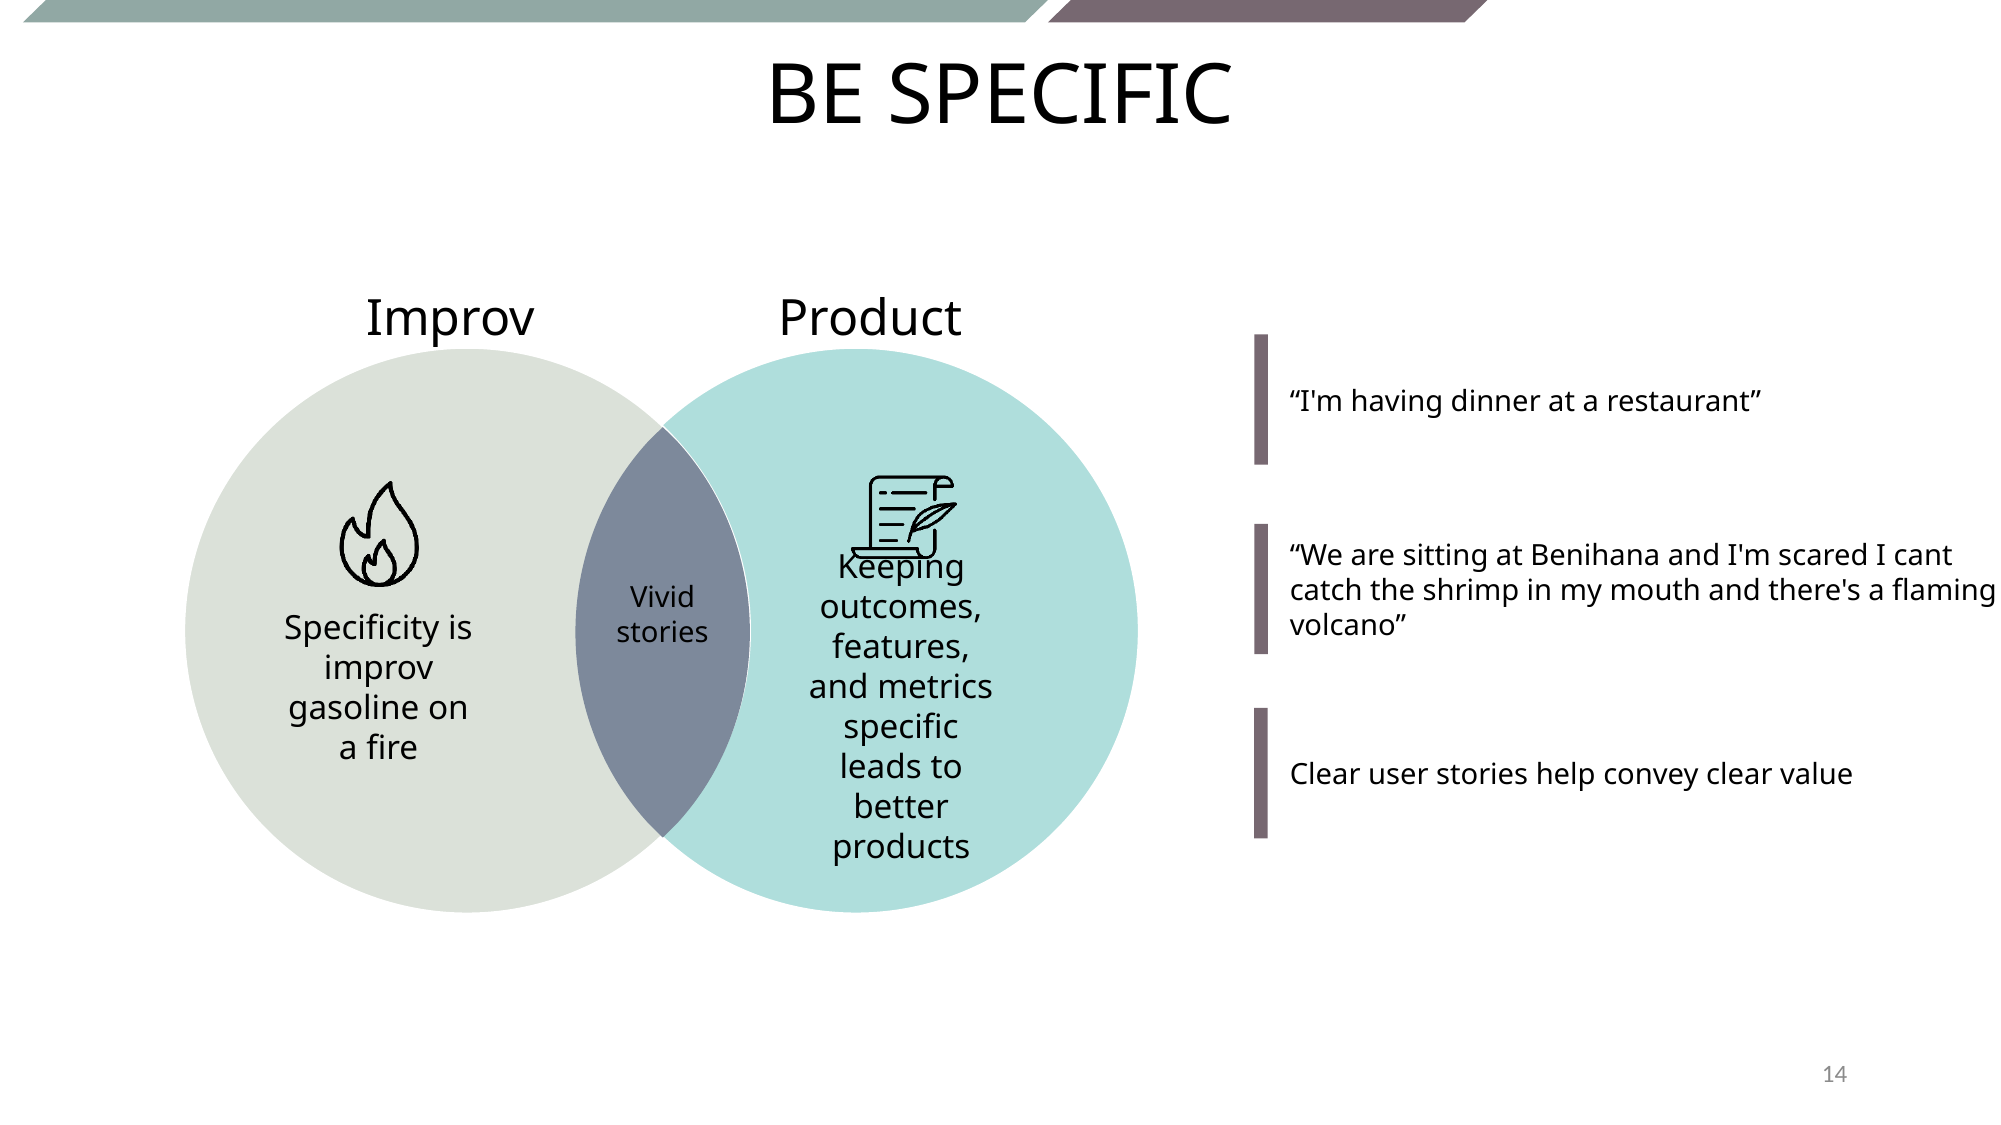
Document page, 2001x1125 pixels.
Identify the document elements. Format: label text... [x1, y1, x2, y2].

text_box Product [767, 285, 974, 346]
text_box Specificity is improv gasoline on a fire [275, 606, 482, 766]
text_box “We are sitting at Benihana and I'm scared I cant catch the shrimp in my mouth and there's a flaming volcano” [1289, 535, 2000, 641]
text_box [574, 426, 751, 839]
text_box [1253, 333, 1269, 466]
text_box BE SPECIFIC [56, 39, 1944, 140]
text_box Vivid stories [588, 578, 737, 684]
text_box Improv [347, 285, 554, 346]
text_box [1253, 707, 1269, 839]
slide_number 14 [1412, 1042, 1863, 1103]
text_box [183, 346, 681, 915]
text_box [1253, 523, 1269, 655]
text_box Clear user stories help convey clear value [1289, 755, 2000, 791]
text_box [1045, 0, 1489, 24]
picture [326, 481, 432, 587]
text_box “I'm having dinner at a restaurant” [1289, 381, 2000, 417]
text_box [662, 346, 1140, 915]
text_box [20, 0, 1050, 24]
text_box Keeping outcomes, features, and metrics specific leads to better products [798, 545, 1005, 865]
picture [851, 464, 957, 570]
